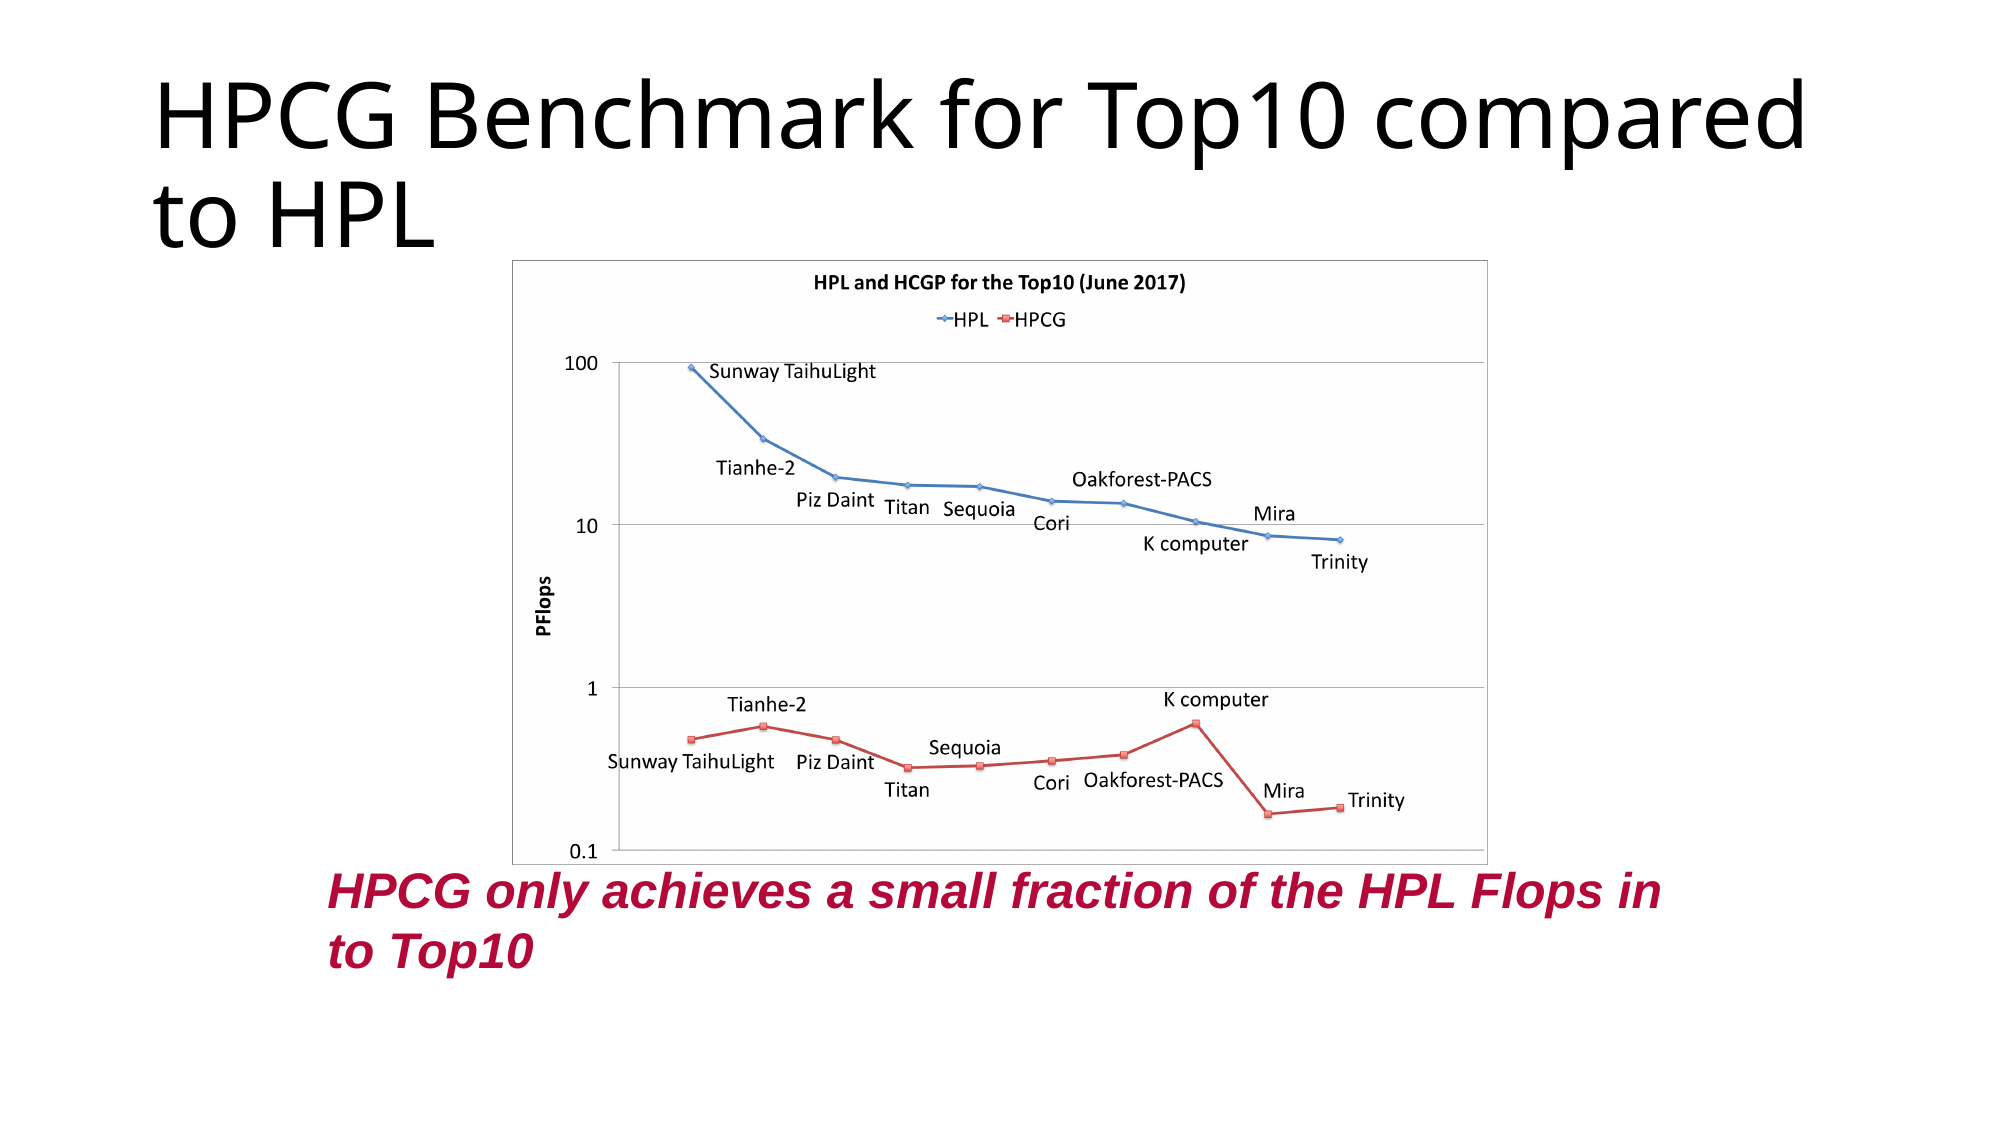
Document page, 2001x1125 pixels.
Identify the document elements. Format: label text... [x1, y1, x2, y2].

title HPCG Benchmark for Top10 compared to HPL [137, 59, 1863, 278]
picture [512, 260, 1488, 865]
text_box HPCG only achieves a small fraction of the HPL Flops in to Top10 [312, 825, 1688, 1013]
